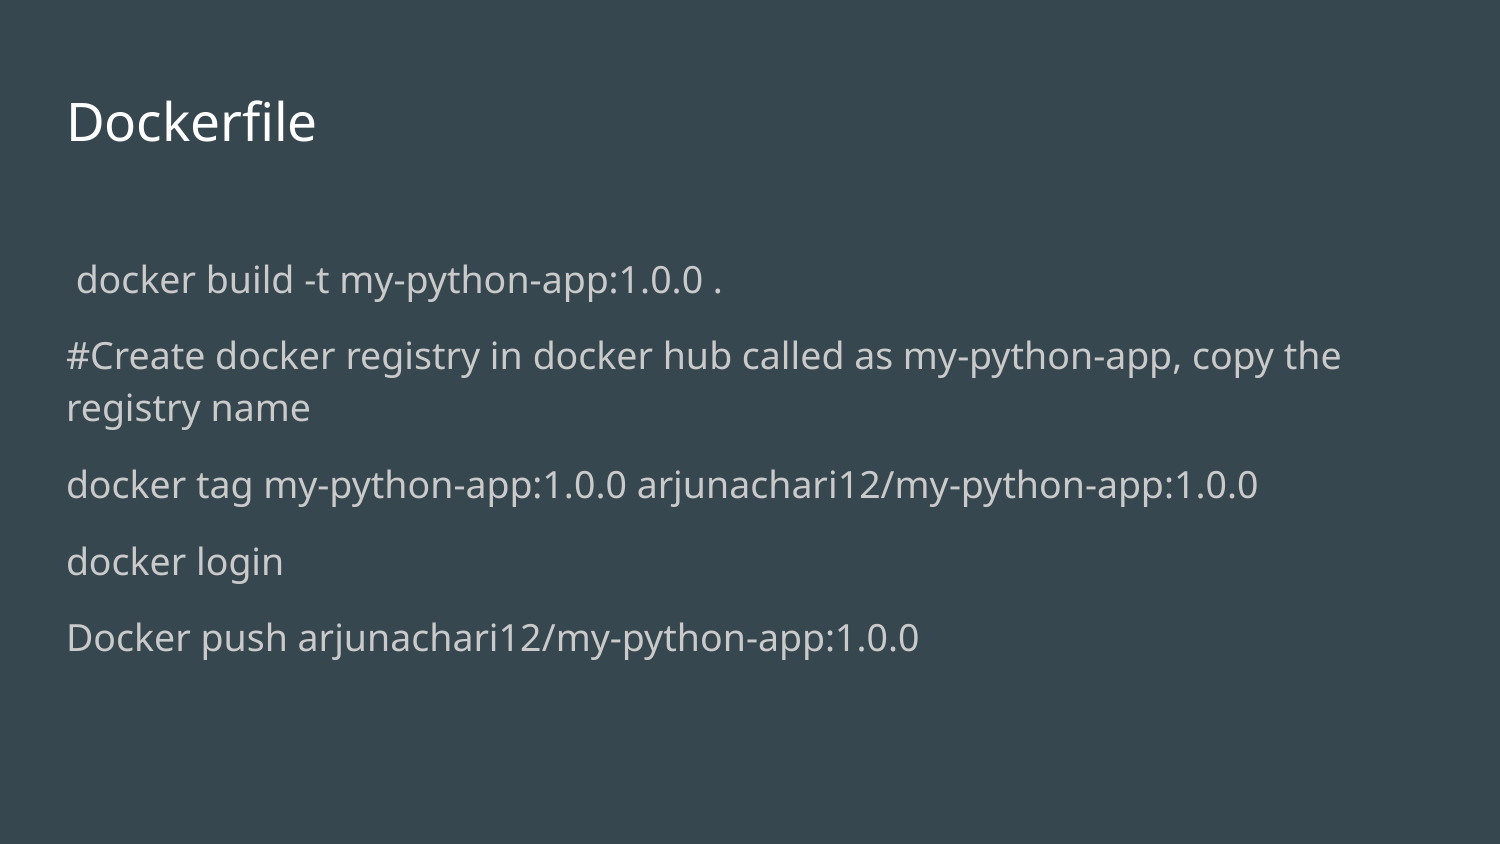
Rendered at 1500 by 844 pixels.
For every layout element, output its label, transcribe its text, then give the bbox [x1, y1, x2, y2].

list docker build -t my-python-app:1.0.0 . #Create docker registry in docker hub called as my-python-app, copy the registry name docker tag my-python-app:1.0.0 arjunachari12/my-python-app:1.0.0 docker login Docker push arjunachari12/my-python-app:1.0.0 [51, 189, 1449, 750]
title Dockerfile [51, 72, 1449, 167]
